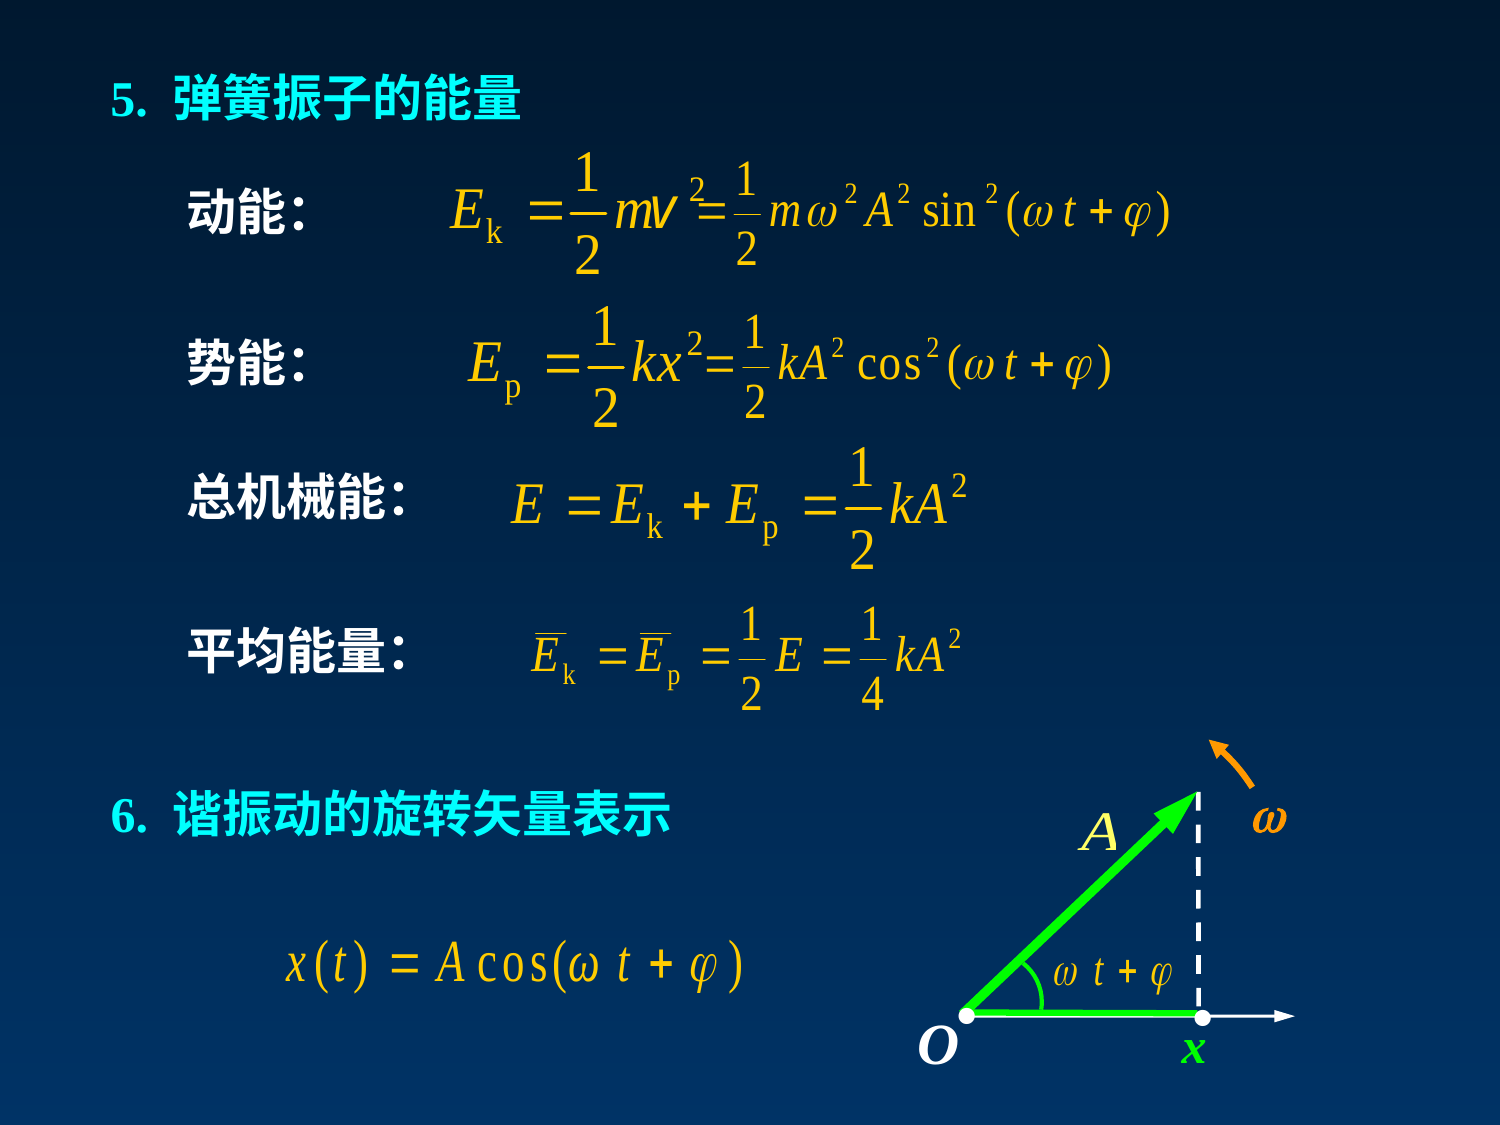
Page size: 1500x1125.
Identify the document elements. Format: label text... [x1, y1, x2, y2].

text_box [525, 595, 967, 715]
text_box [699, 303, 1117, 423]
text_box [280, 934, 751, 1000]
text_box x [1285, 1011, 1297, 1069]
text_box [690, 150, 1175, 270]
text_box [444, 141, 708, 278]
text_box · [1184, 949, 1285, 1088]
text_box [1051, 954, 1181, 1000]
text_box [506, 436, 972, 573]
text_box 6. 谐振动的旋转矢量表示 [95, 774, 688, 850]
text_box · [948, 947, 1049, 1085]
text_box 势能： [171, 324, 384, 400]
text_box [1074, 739, 1253, 894]
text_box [1072, 793, 1116, 854]
text_box  [1247, 779, 1341, 843]
text_box 总机械能： [171, 458, 500, 533]
text_box 平均能量： [171, 612, 520, 687]
text_box O [915, 1004, 948, 1059]
text_box 动能： [171, 161, 397, 249]
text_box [463, 295, 706, 432]
text_box 5. 弹簧振子的能量 [95, 59, 538, 134]
text_box x [1179, 1014, 1184, 1069]
